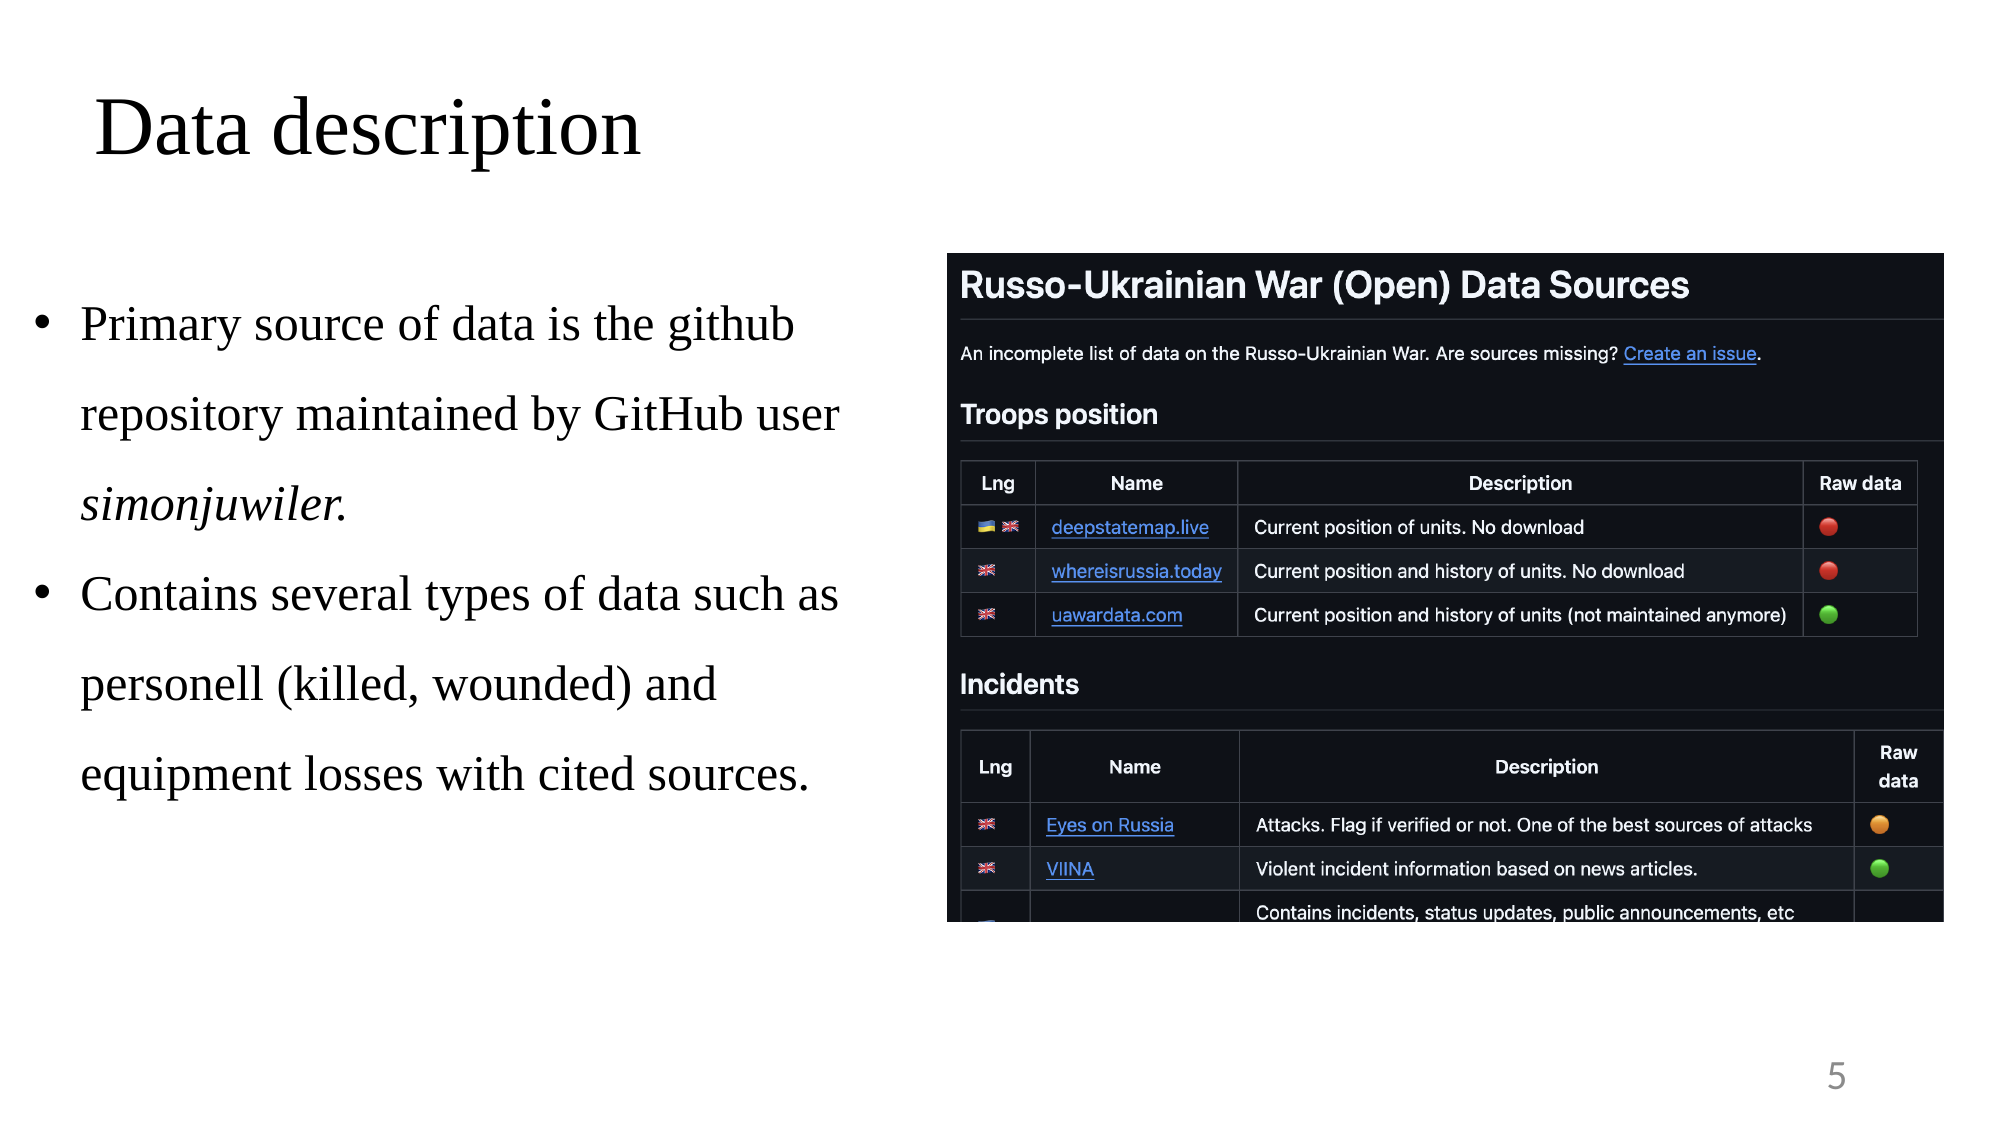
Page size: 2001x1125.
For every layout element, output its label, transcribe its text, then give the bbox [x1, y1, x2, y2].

text_box Primary source of data is the github repository maintained by GitHub user simonjuwiler. Contains several types of data such as personell (killed, wounded) and equipment losses with cited sources. [18, 253, 947, 809]
text_box Data description [79, 63, 658, 179]
picture [947, 253, 1944, 922]
slide_number 5 [1412, 1042, 1863, 1103]
